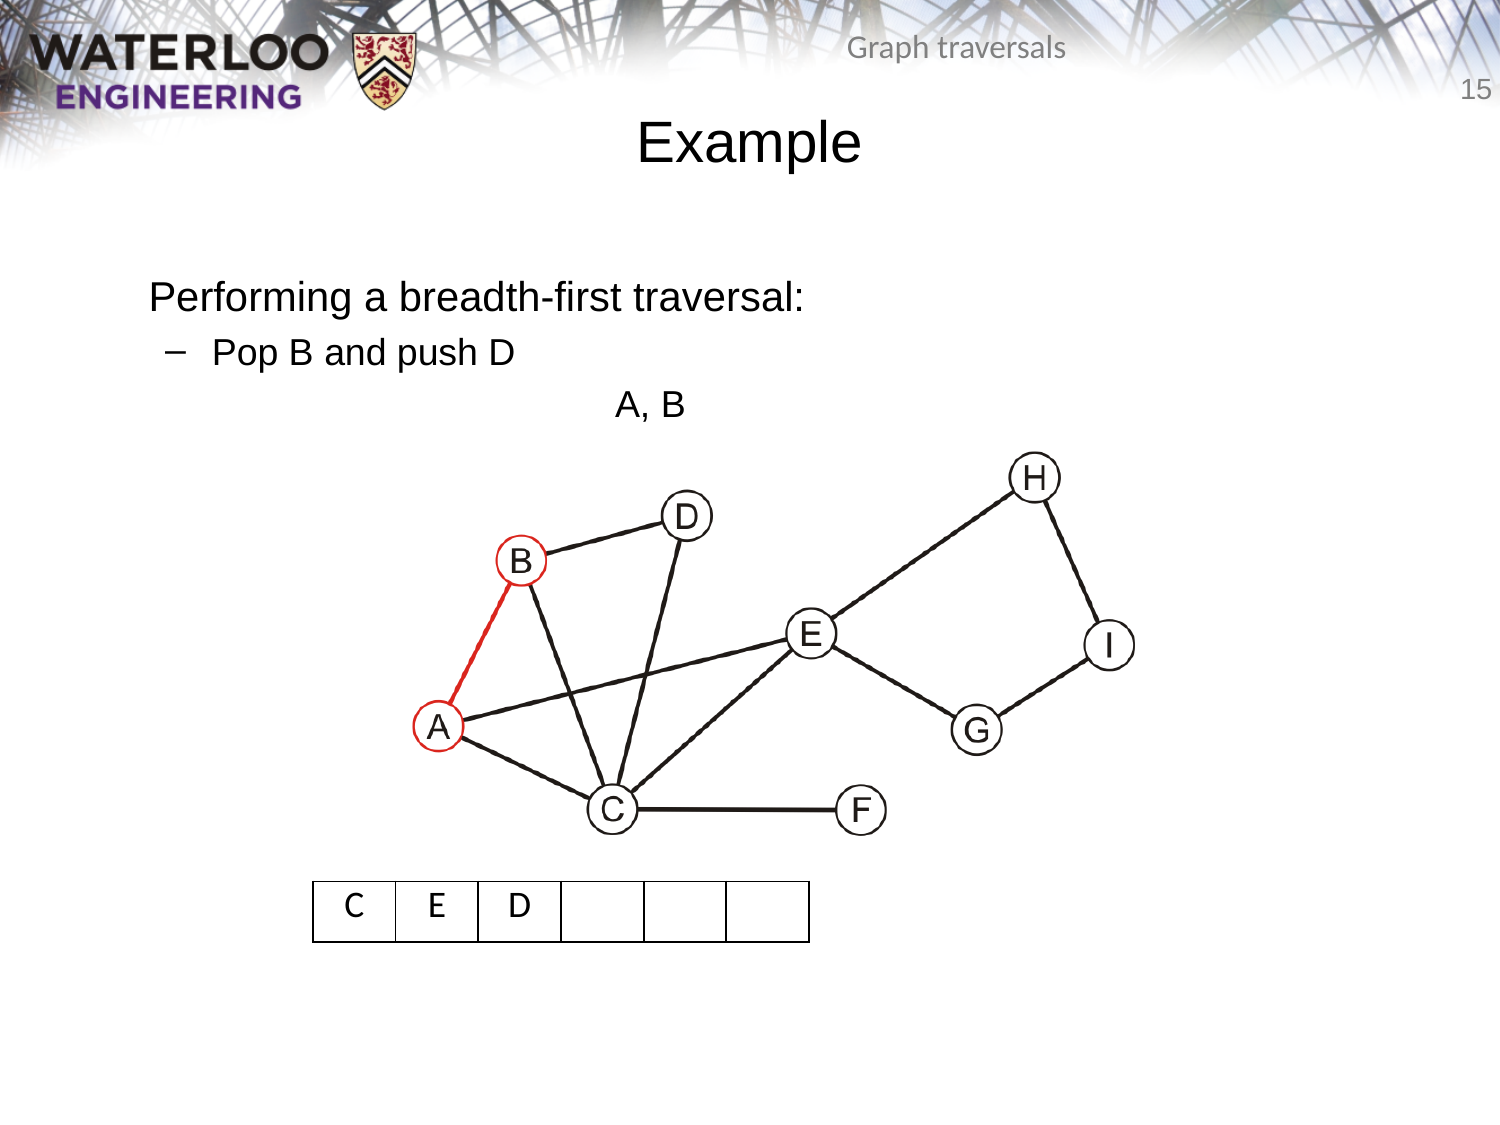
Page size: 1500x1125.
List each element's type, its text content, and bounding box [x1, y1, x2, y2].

table_header E [396, 882, 477, 941]
table_header [562, 882, 643, 941]
list Performing a breadth-first traversal: Pop B and push D A, B [74, 262, 1426, 1006]
table_header D [479, 882, 560, 941]
table_header C [314, 882, 395, 941]
picture [0, 0, 1500, 1125]
table_header [727, 882, 808, 941]
title Example [74, 44, 1426, 233]
table_header [645, 882, 725, 941]
